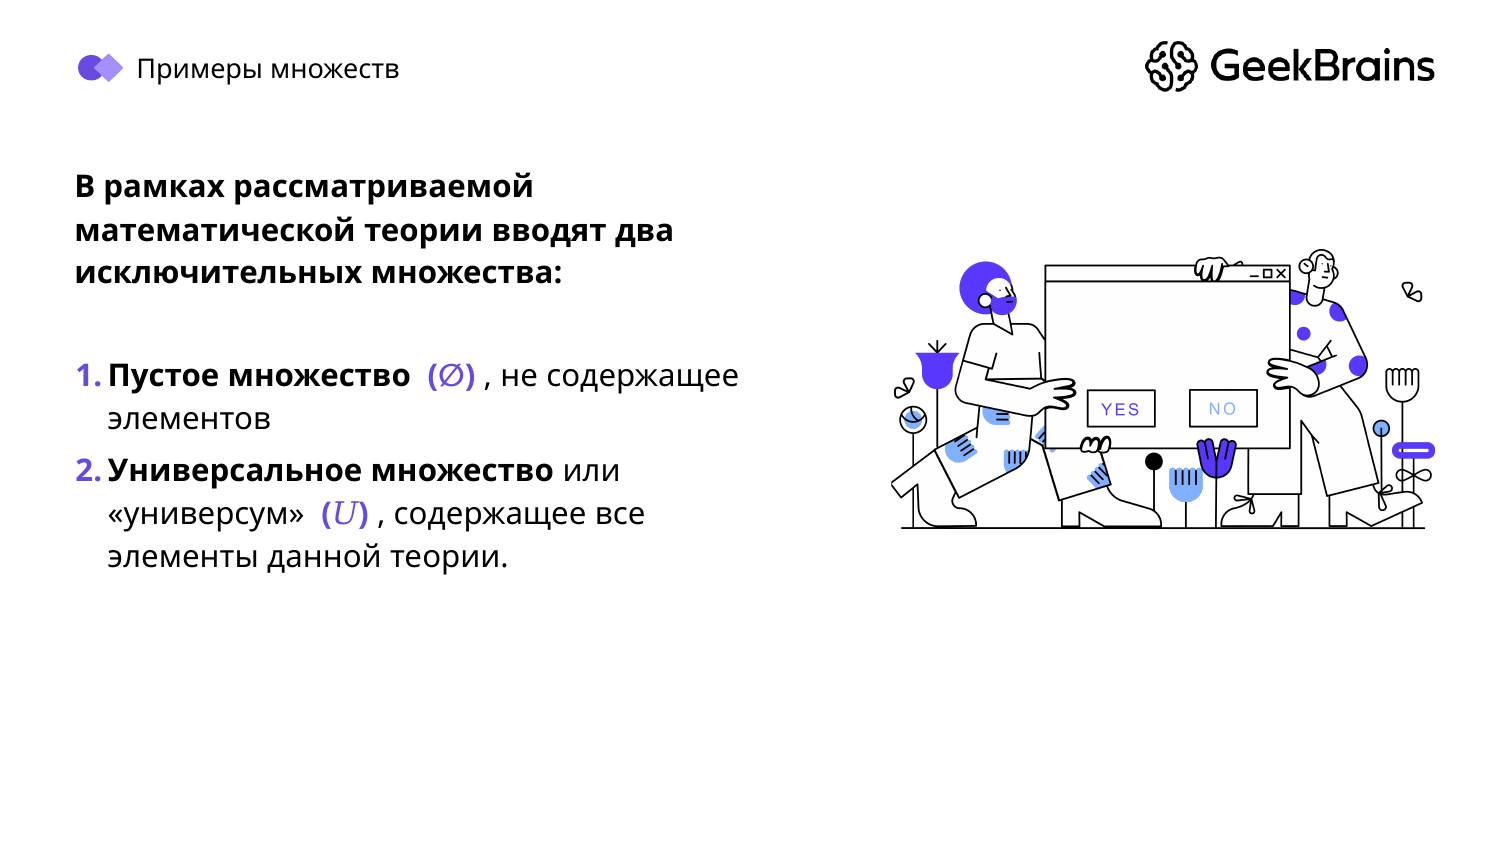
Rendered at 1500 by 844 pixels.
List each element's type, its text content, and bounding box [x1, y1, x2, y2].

text_box [93, 53, 124, 82]
text_box В рамках рассматриваемой математической теории вводят два исключительных множества: Пустое множество (∅) , не содержащее элементов Универсальное множество или «универсум» (𝑈) , содержащее все элементы данной теории. [74, 154, 783, 587]
picture [890, 249, 1435, 606]
title Примеры множеств [134, 39, 763, 83]
picture [1145, 39, 1435, 93]
text_box [78, 54, 102, 81]
